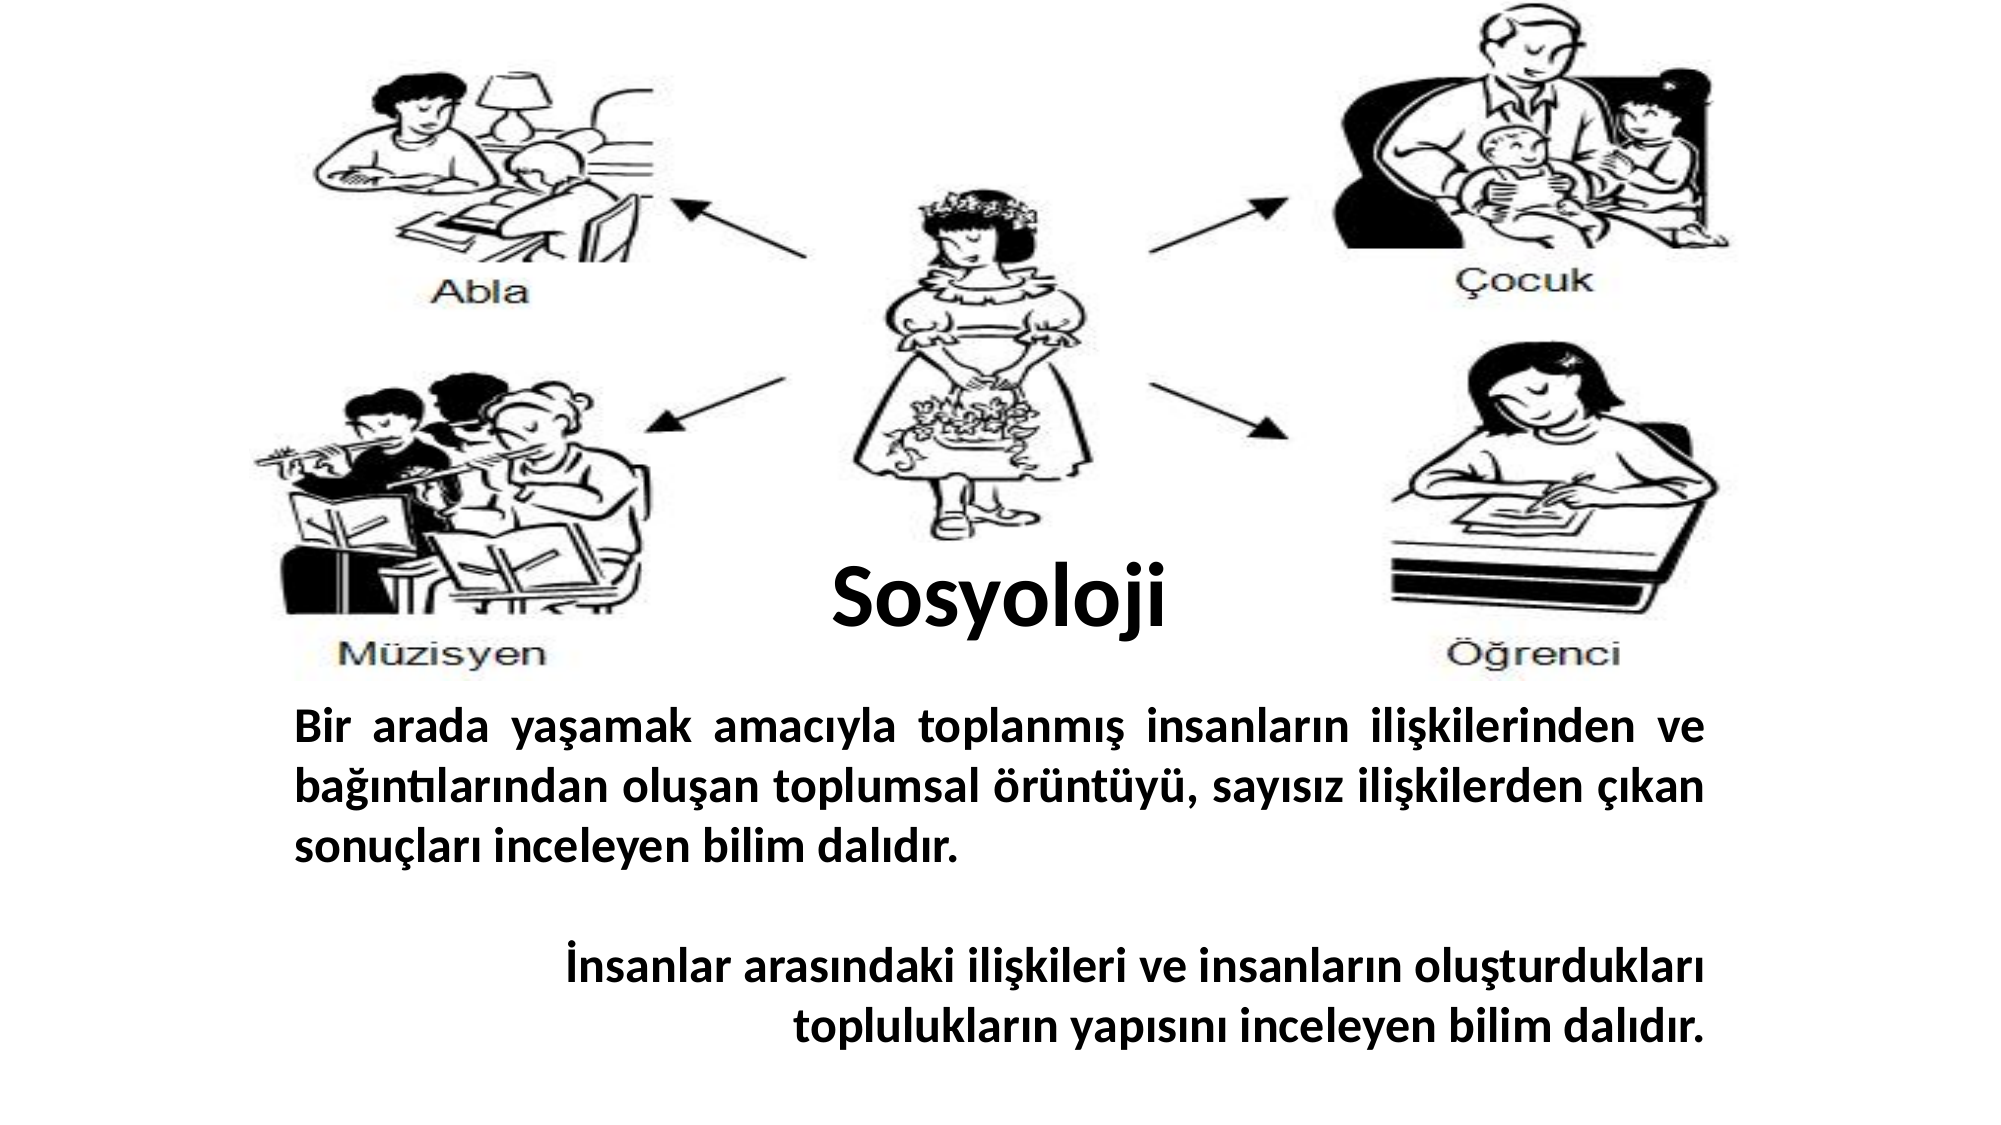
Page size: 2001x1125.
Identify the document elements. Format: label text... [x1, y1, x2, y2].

picture [249, 0, 1750, 681]
text_box Bir arada yaşamak amacıyla toplanmış insanların ilişkilerinden ve bağıntılarından oluşan toplumsal örüntüyü, sayısız ilişkilerden çıkan sonuçları inceleyen bilim dalıdır. İnsanlar arasındaki ilişkileri ve insanların oluşturdukları toplulukların yapısını inceleyen bilim dalıdır. [279, 684, 1721, 1060]
